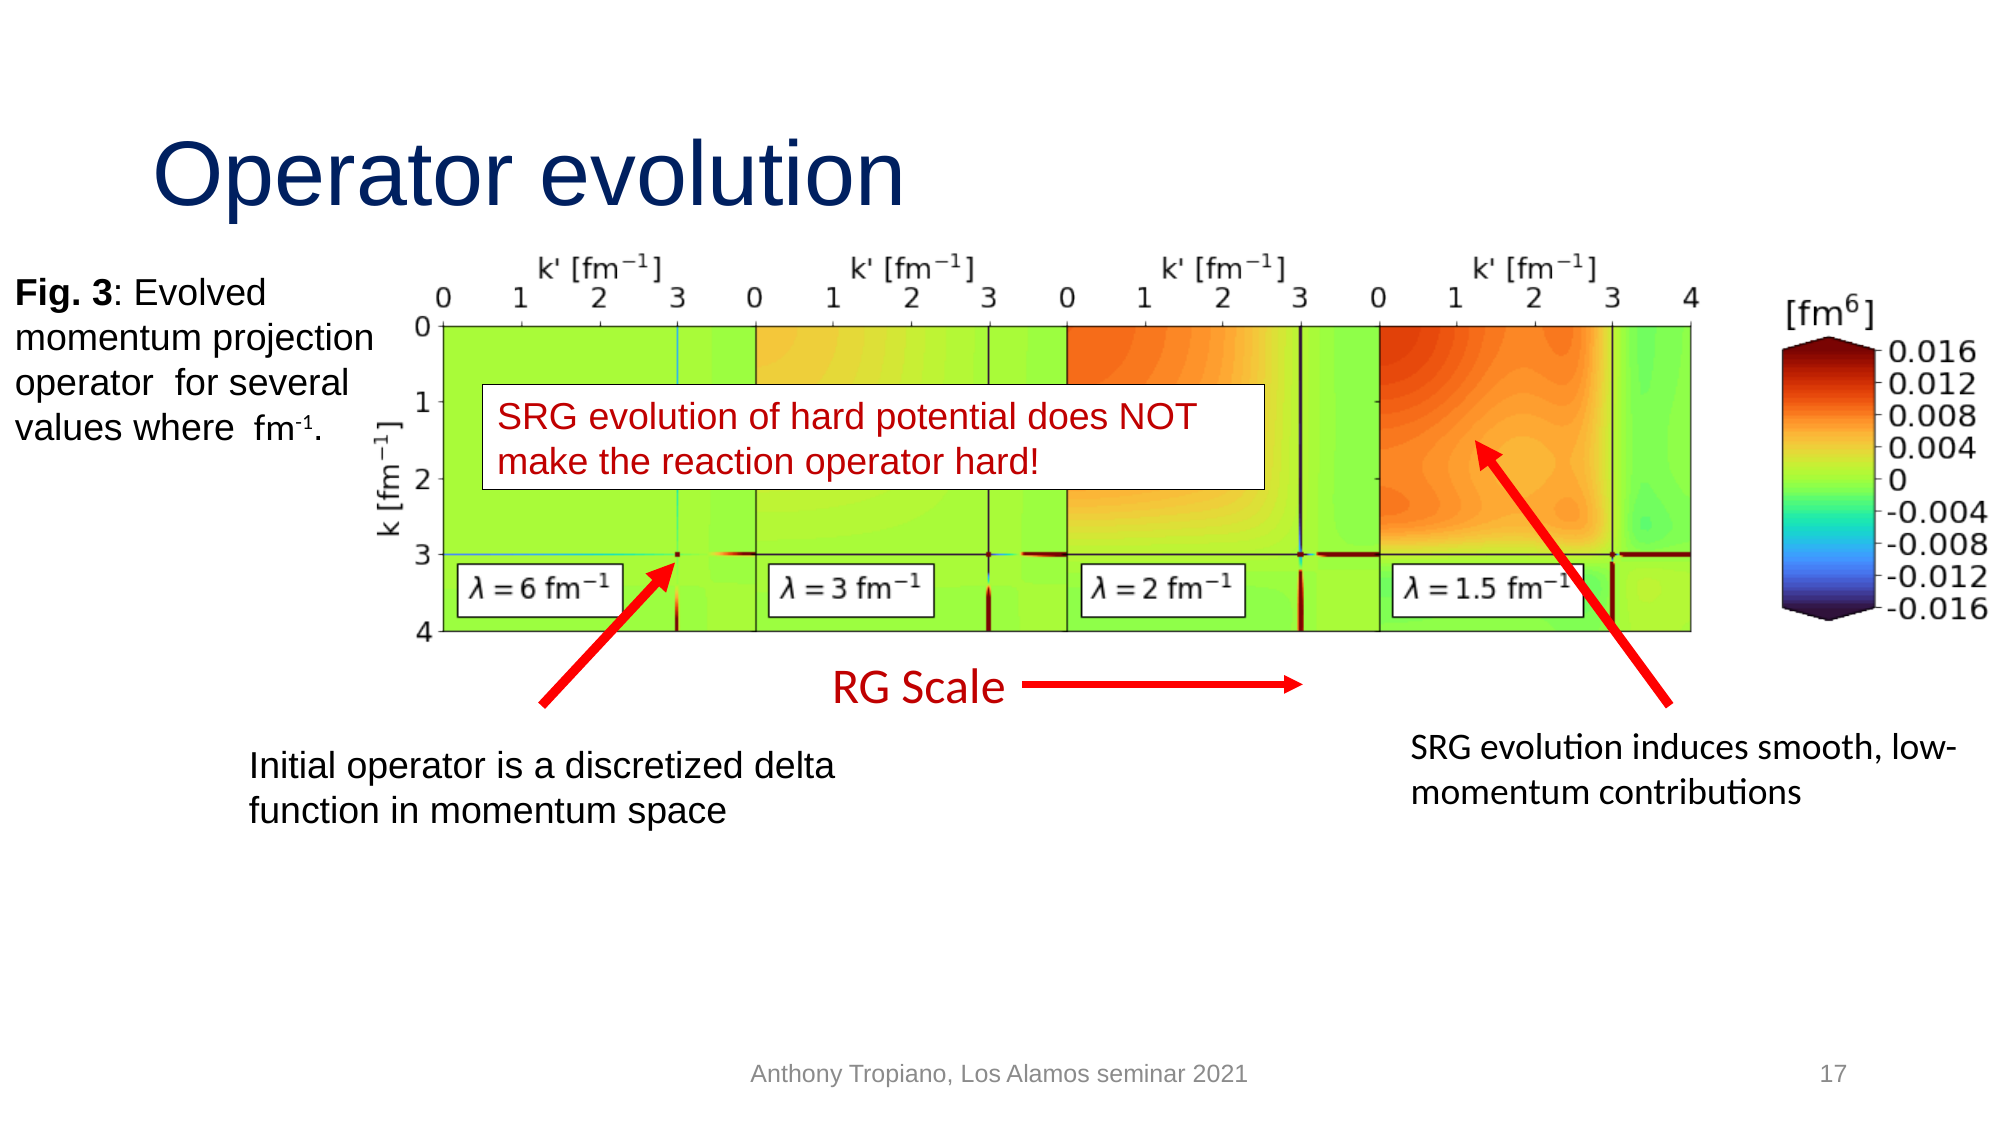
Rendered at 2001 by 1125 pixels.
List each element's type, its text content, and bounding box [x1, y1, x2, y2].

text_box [1474, 440, 1670, 706]
picture [361, 239, 2000, 660]
text_box RG Scale [817, 660, 1021, 722]
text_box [541, 562, 675, 706]
slide_number 17 [1412, 1042, 1863, 1103]
footer Anthony Tropiano, Los Alamos seminar 2021 [662, 1042, 1338, 1103]
title Operator evolution [137, 59, 1863, 278]
text_box SRG evolution induces smooth, low-momentum contributions [1395, 715, 2000, 820]
